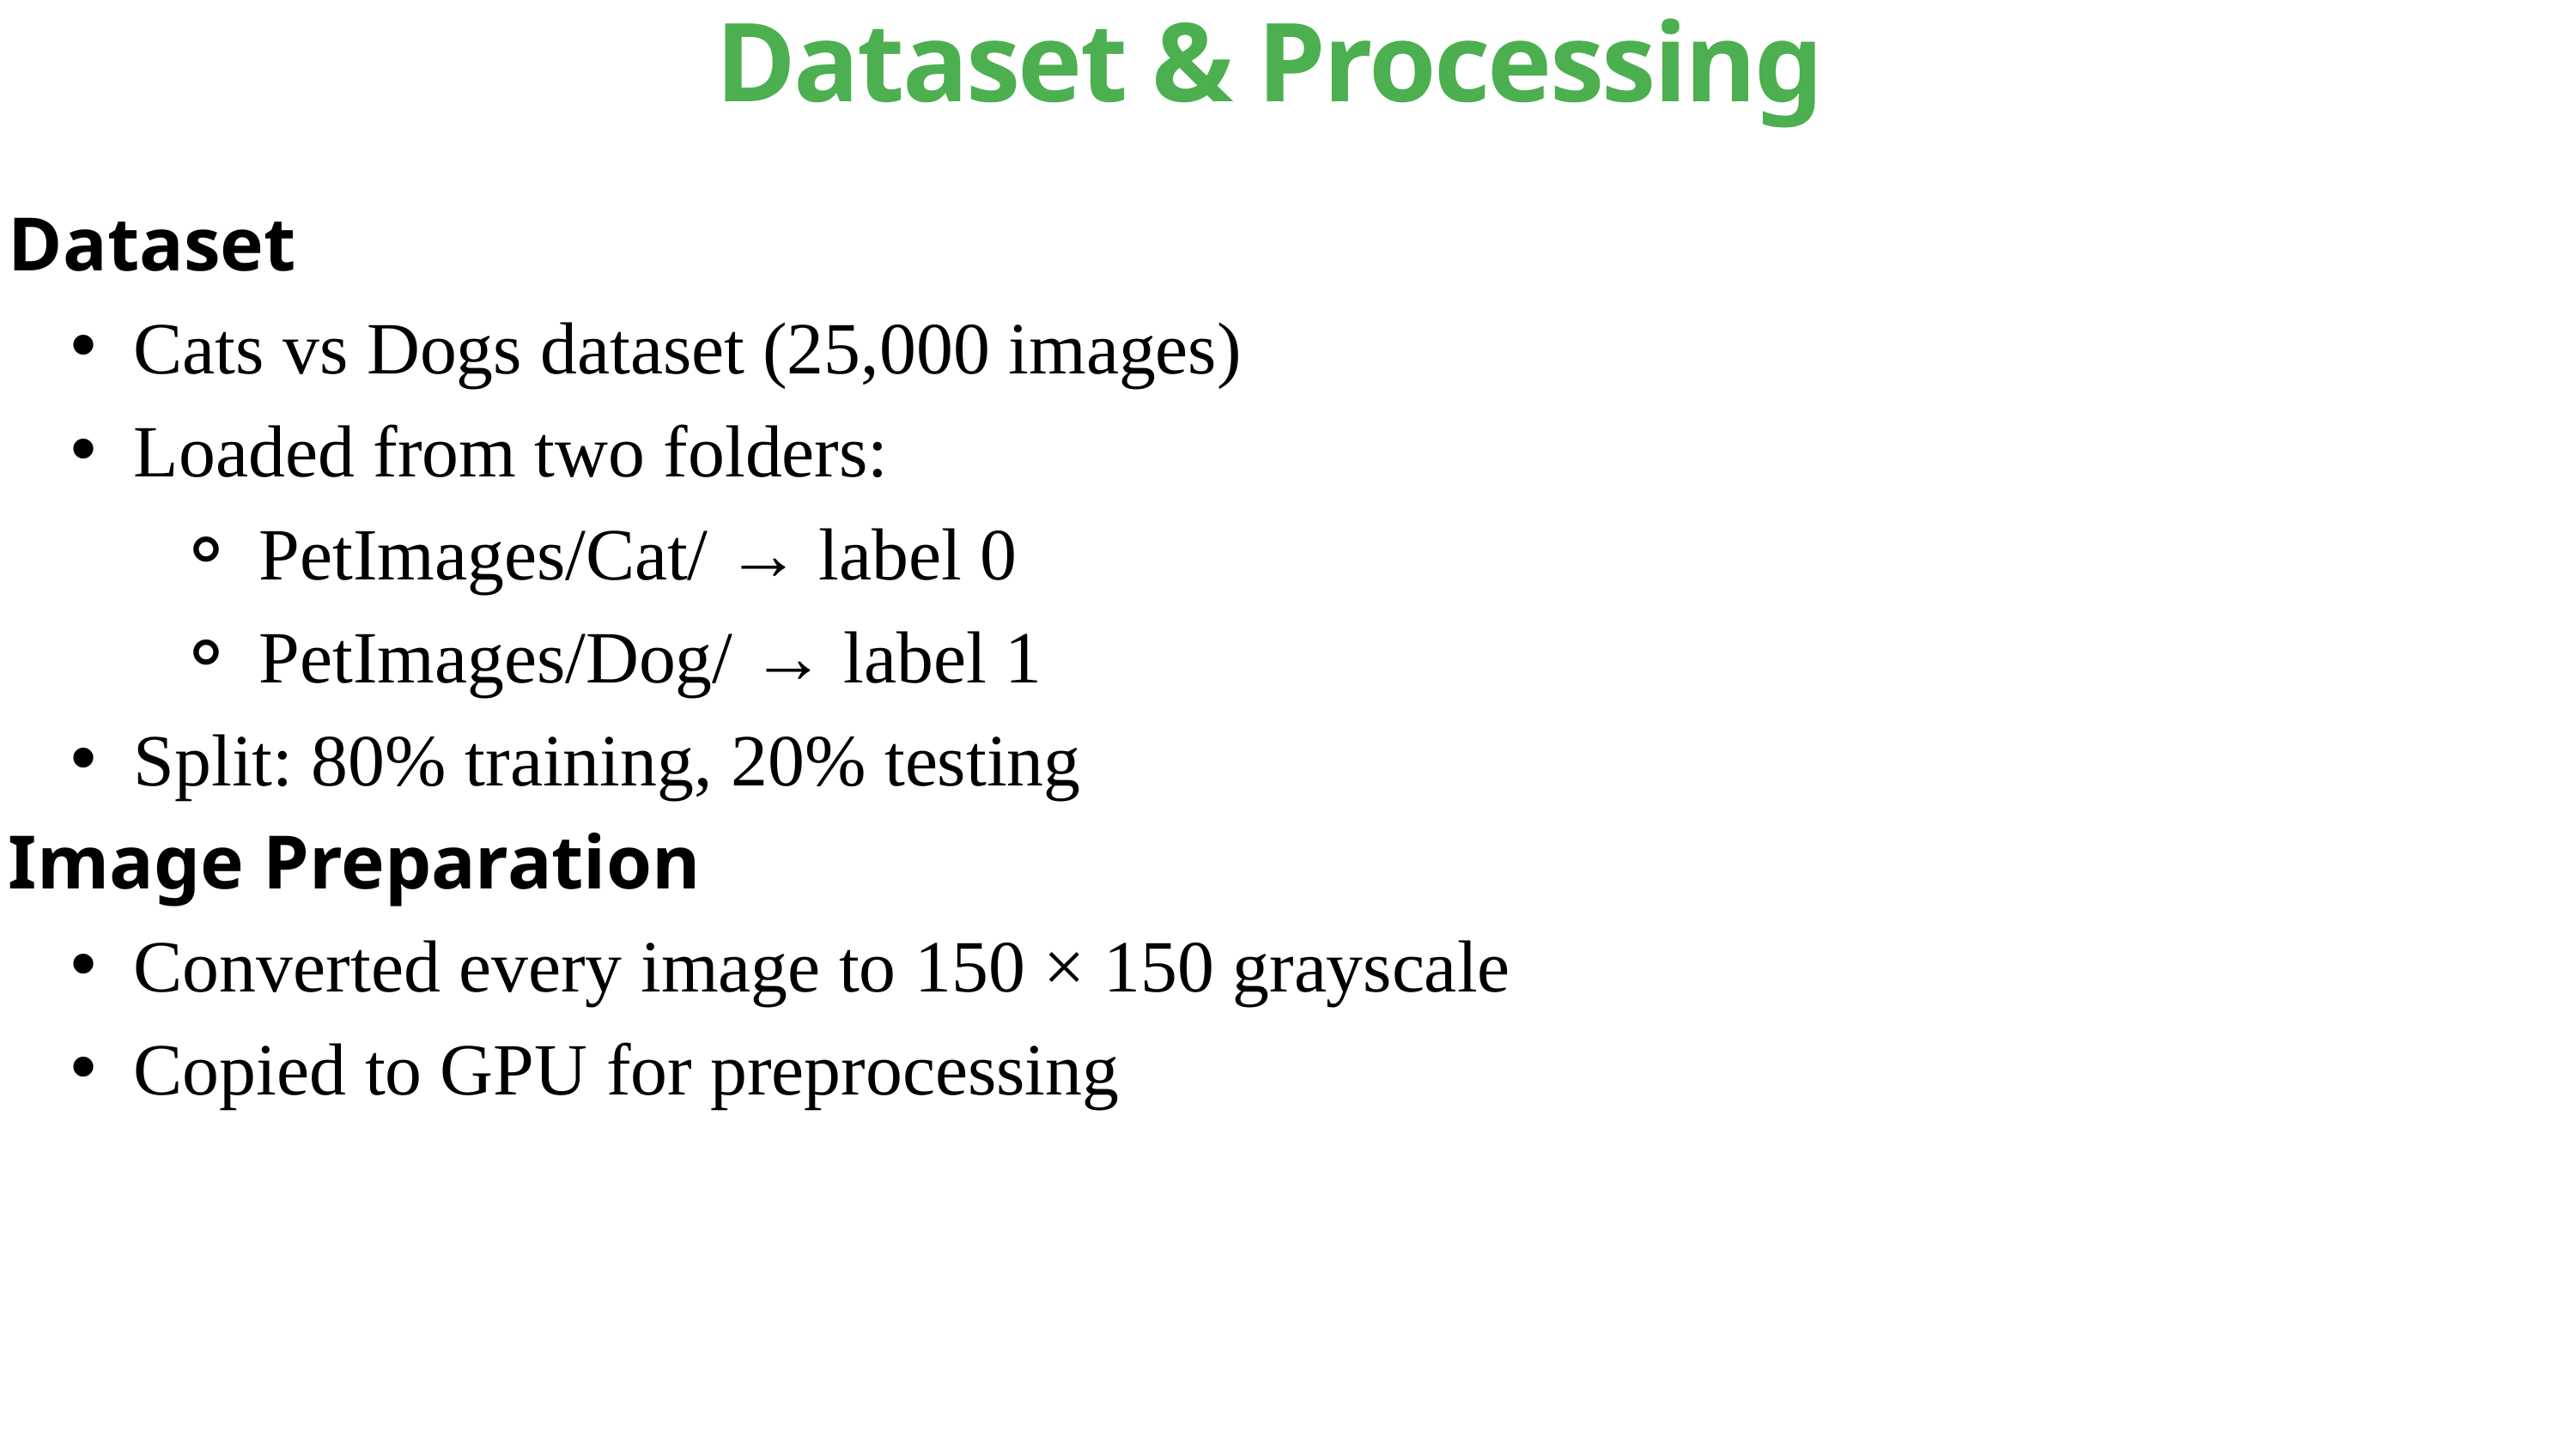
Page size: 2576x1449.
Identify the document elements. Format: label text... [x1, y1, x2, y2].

text_box Dataset & Processing [0, 15, 2539, 124]
text_box Dataset Cats vs Dogs dataset (25,000 images) Loaded from two folders: PetImages/Cat/ → label 0 PetImages/Dog/ → label 1 Split: 80% training, 20% testing Image Preparation Converted every image to 150 × 150 grayscale Copied to GPU for preprocessing [9, 182, 2530, 1317]
